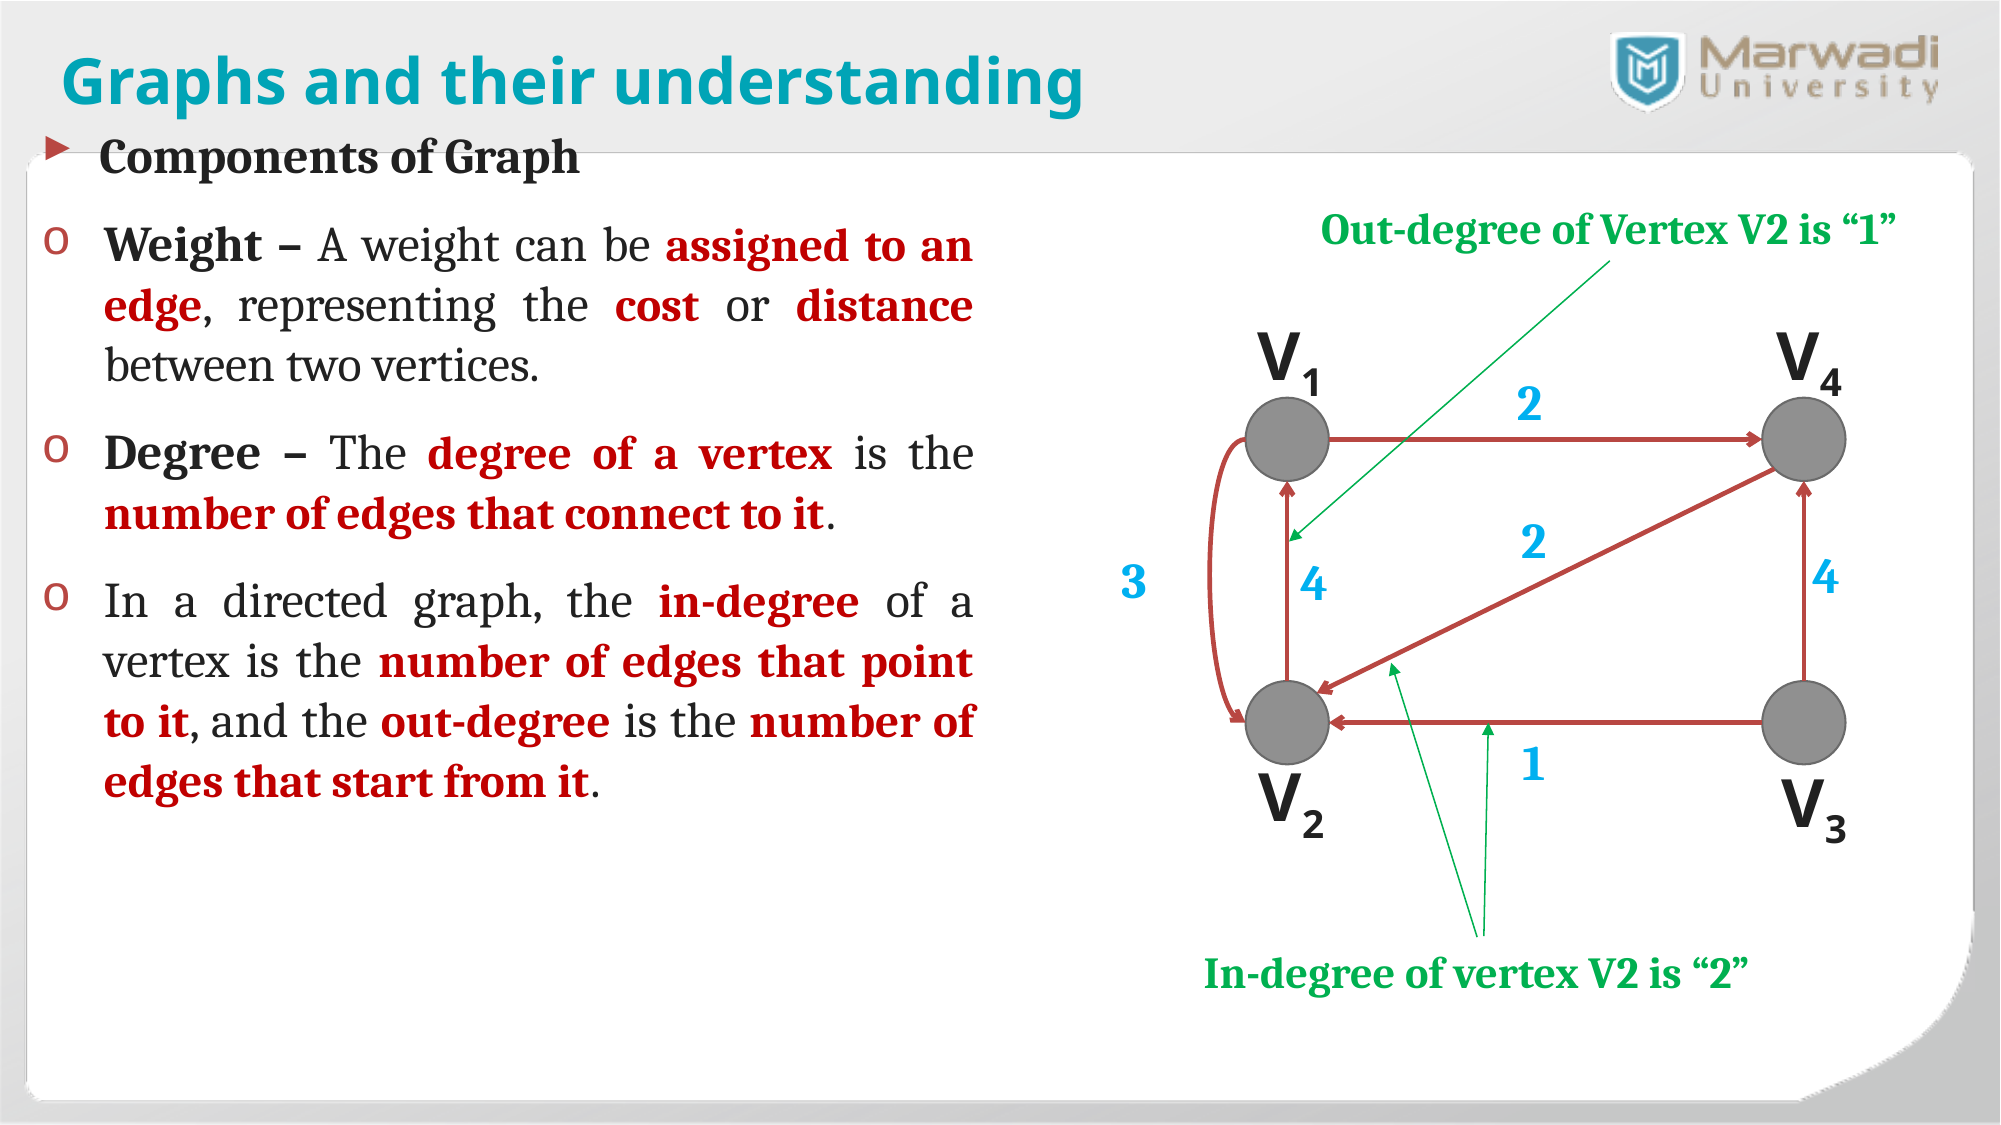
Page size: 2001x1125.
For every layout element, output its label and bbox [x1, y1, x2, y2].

text_box [1288, 261, 1611, 542]
text_box [1245, 439, 1249, 723]
text_box [1390, 662, 1478, 938]
text_box [1316, 468, 1775, 694]
picture [0, 0, 2000, 1125]
text_box [1483, 722, 1489, 937]
